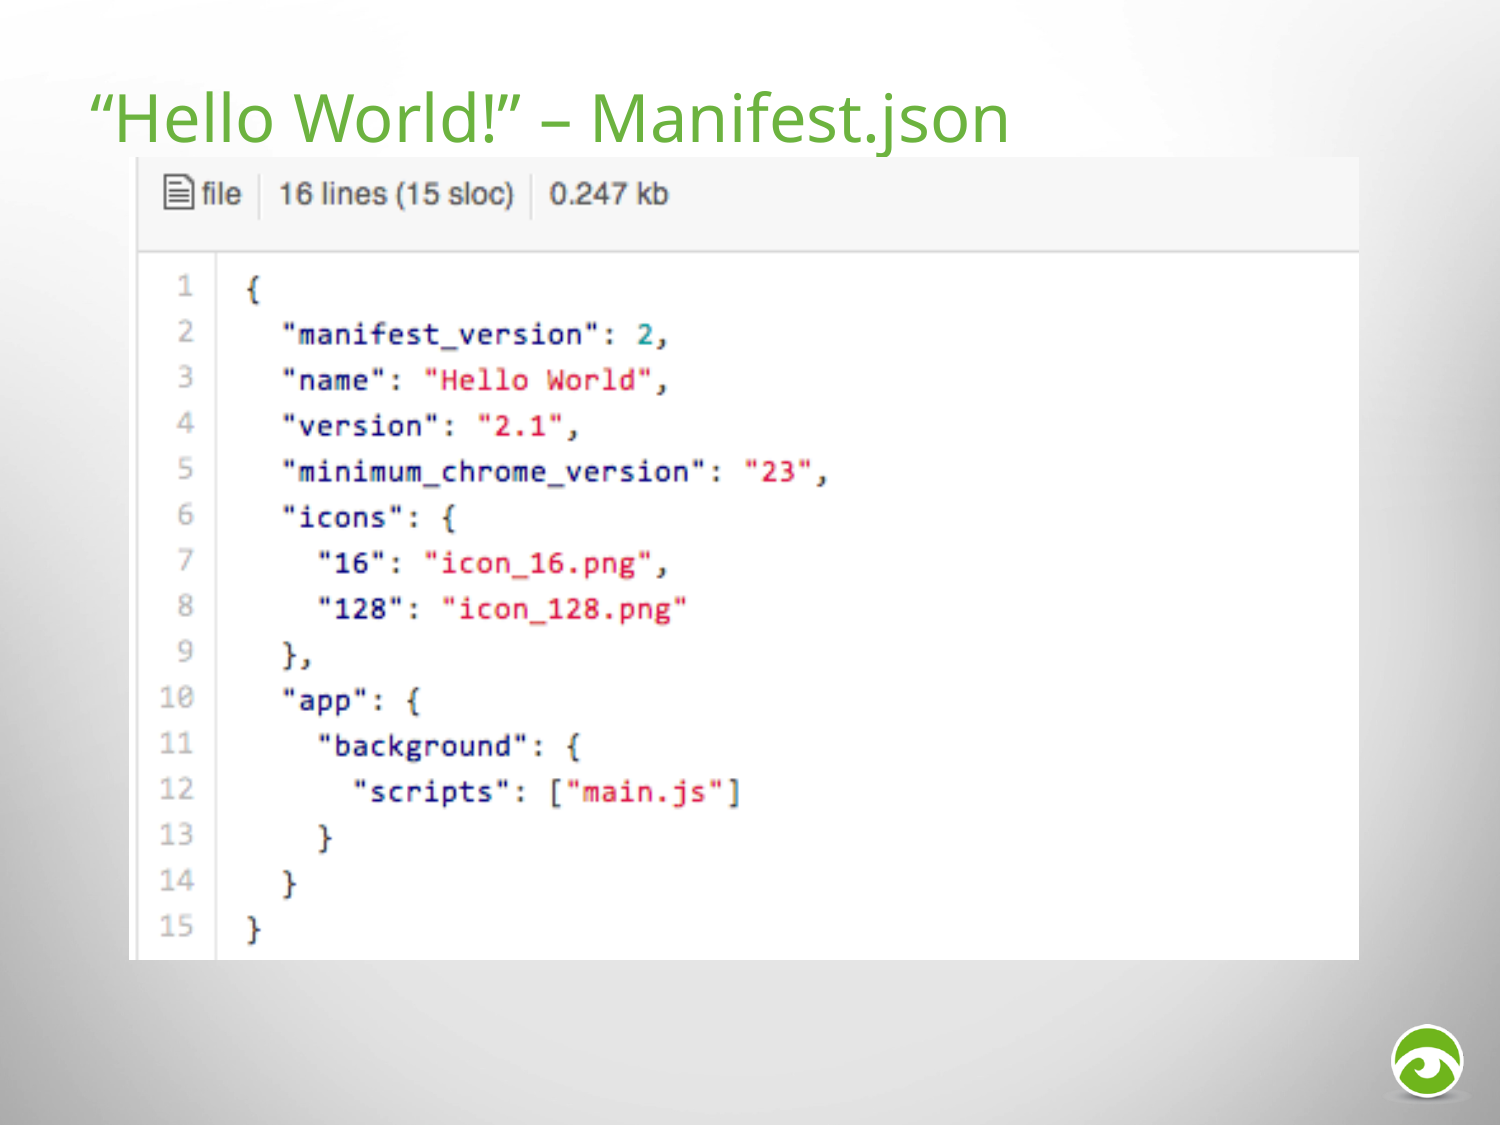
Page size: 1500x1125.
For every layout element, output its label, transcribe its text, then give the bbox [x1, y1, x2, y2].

picture [0, 0, 1500, 1125]
title “Hello World!” – Manifest.json [75, 67, 1425, 178]
